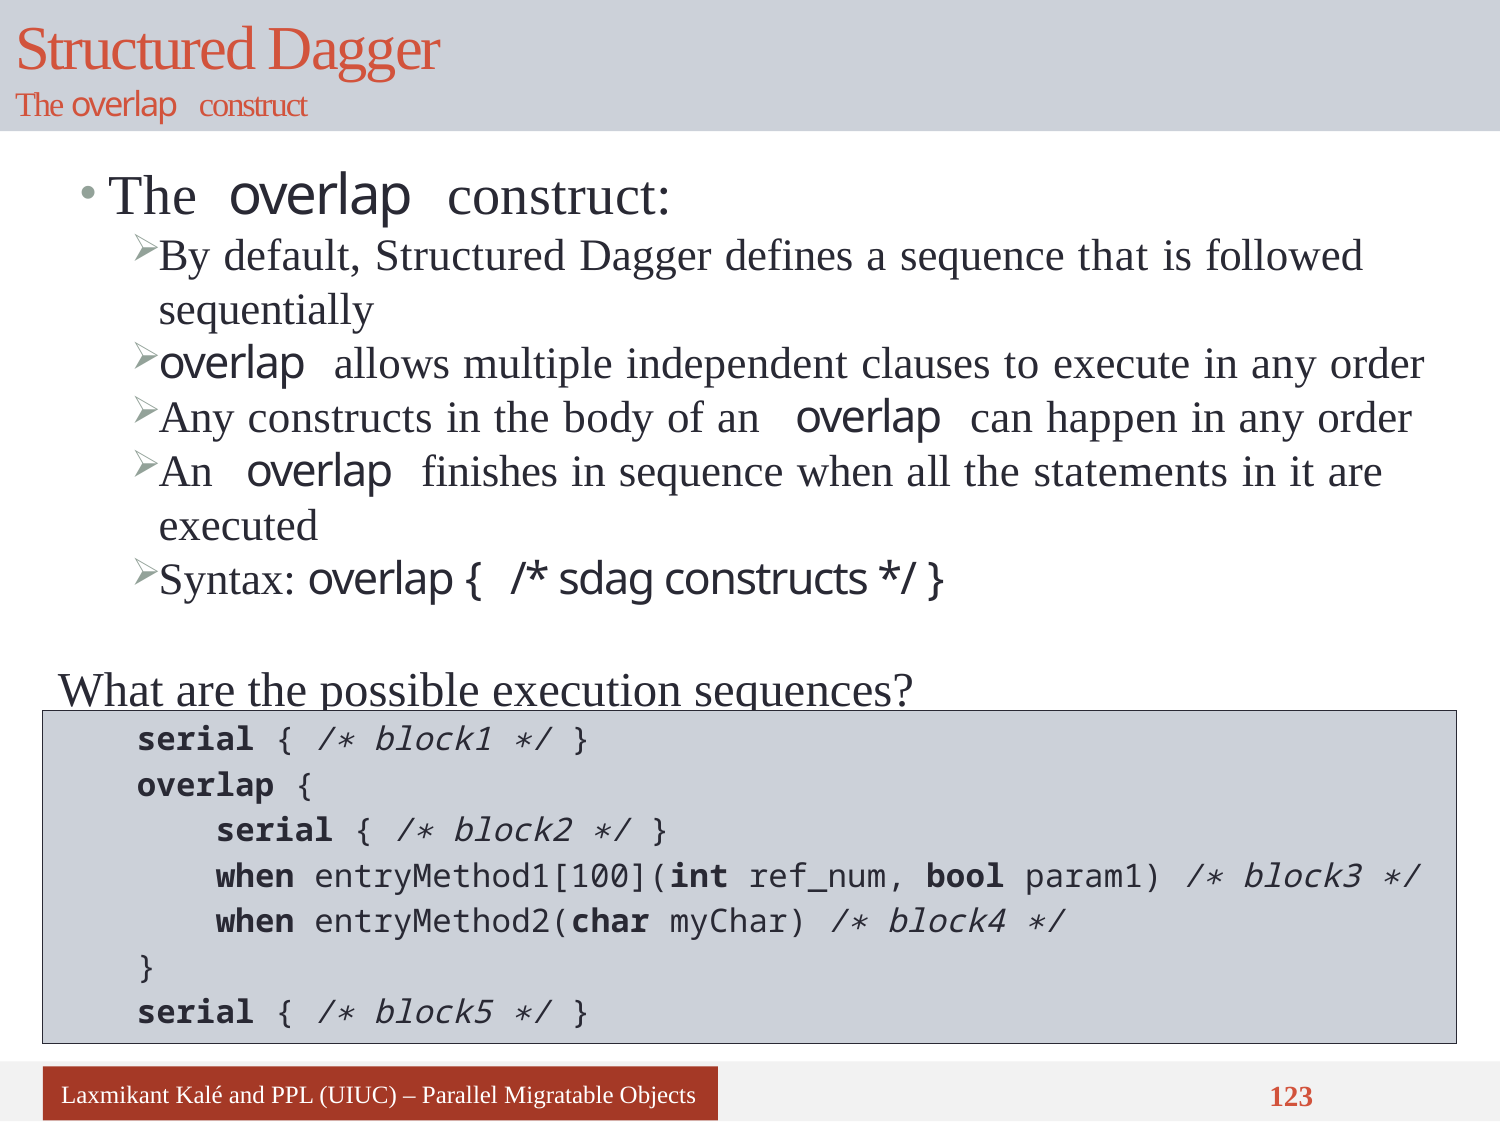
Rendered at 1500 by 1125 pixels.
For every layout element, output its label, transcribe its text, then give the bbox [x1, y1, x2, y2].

slide_number 123 [1254, 1067, 1457, 1122]
title Structured Dagger The overlap construct [0, 0, 1500, 132]
text_box serial { /∗ block1 ∗/ } overlap { serial { /∗ block2 ∗/ } when entryMethod1[100](int ref_num, bool param1) /∗ block3 ∗/ when entryMethod2(char myChar) /∗ block4 ∗/ } serial { /∗ block5 ∗/ } [42, 710, 1457, 1044]
footer Laxmikant Kalé and PPL (UIUC) – Parallel Migratable Objects [42, 1066, 718, 1121]
list The overlap construct: By default, Structured Dagger defines a sequence that is followed sequentially overlap allows multiple independent clauses to execute in any order Any constructs in the body of an overlap can happen in any order An overlap finishes in sequence when all the statements in it are executed Syntax: overlap { /* sdag constructs */ } What are the possible execution sequences? [42, 150, 1457, 710]
